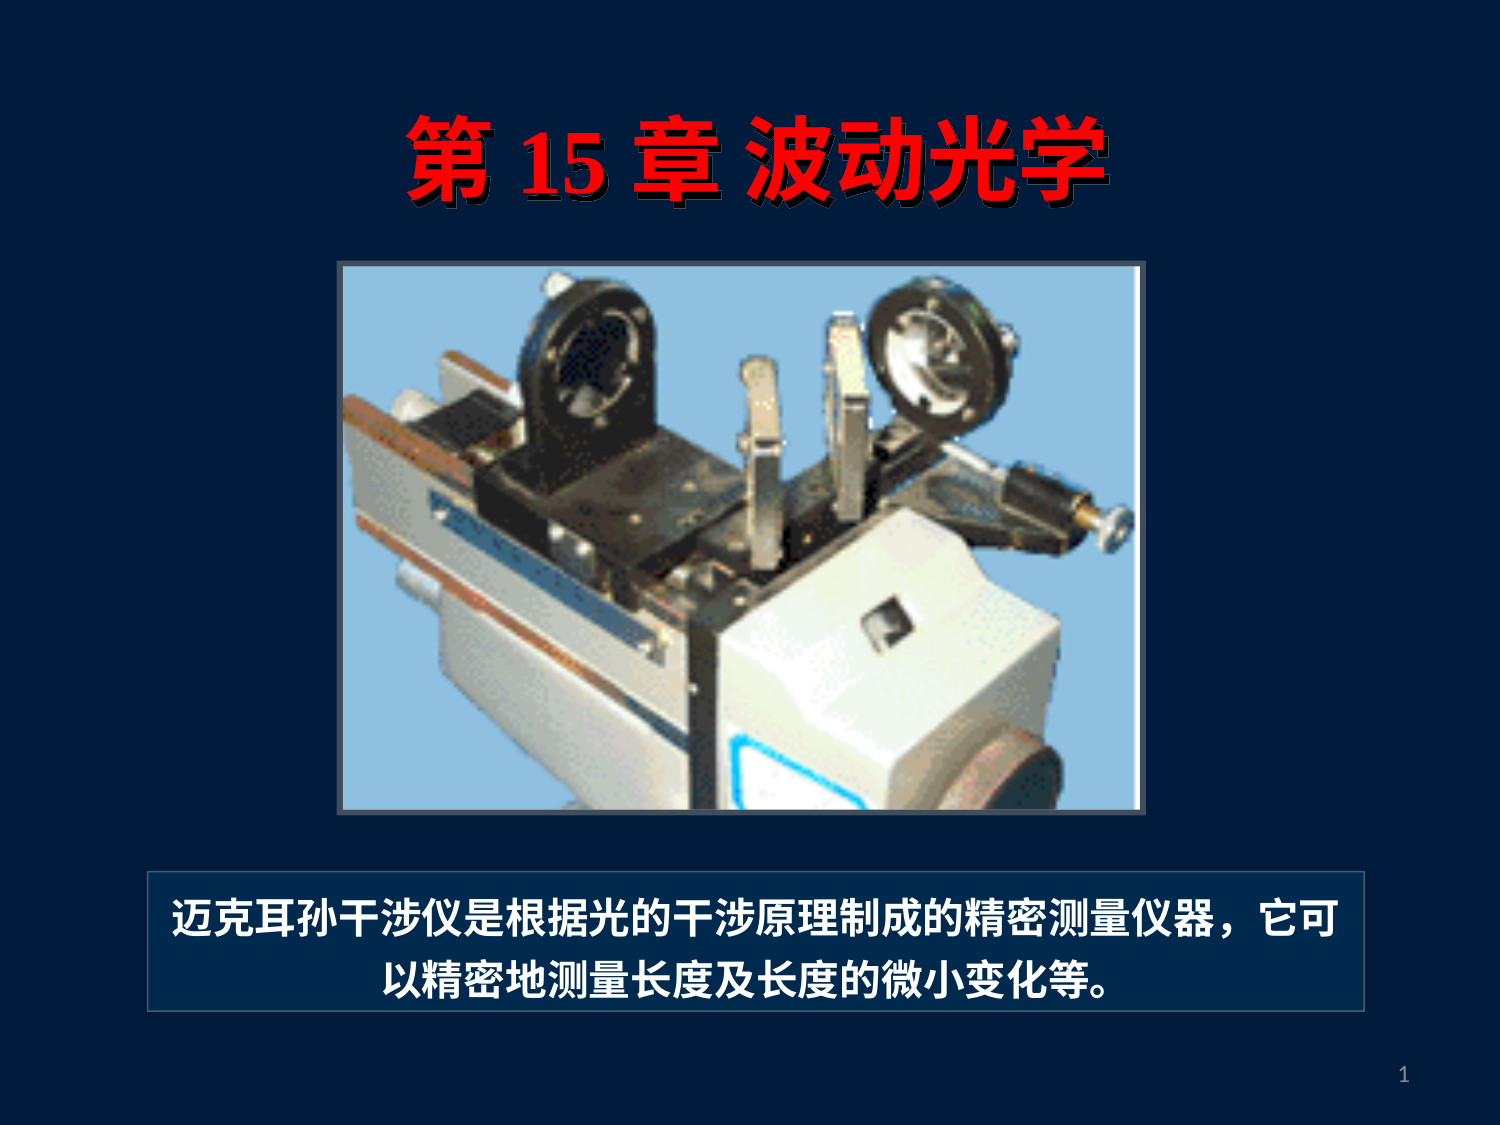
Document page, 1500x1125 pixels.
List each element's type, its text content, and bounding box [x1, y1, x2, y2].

picture [342, 266, 1140, 810]
text_box 第15章 波动光学 [218, 95, 1294, 220]
slide_number 0 [1074, 1042, 1425, 1103]
text_box 迈克耳孙干涉仪是根据光的干涉原理制成的精密测量仪器，它可以精密地测量长度及长度的微小变化等。 [147, 871, 1365, 1012]
